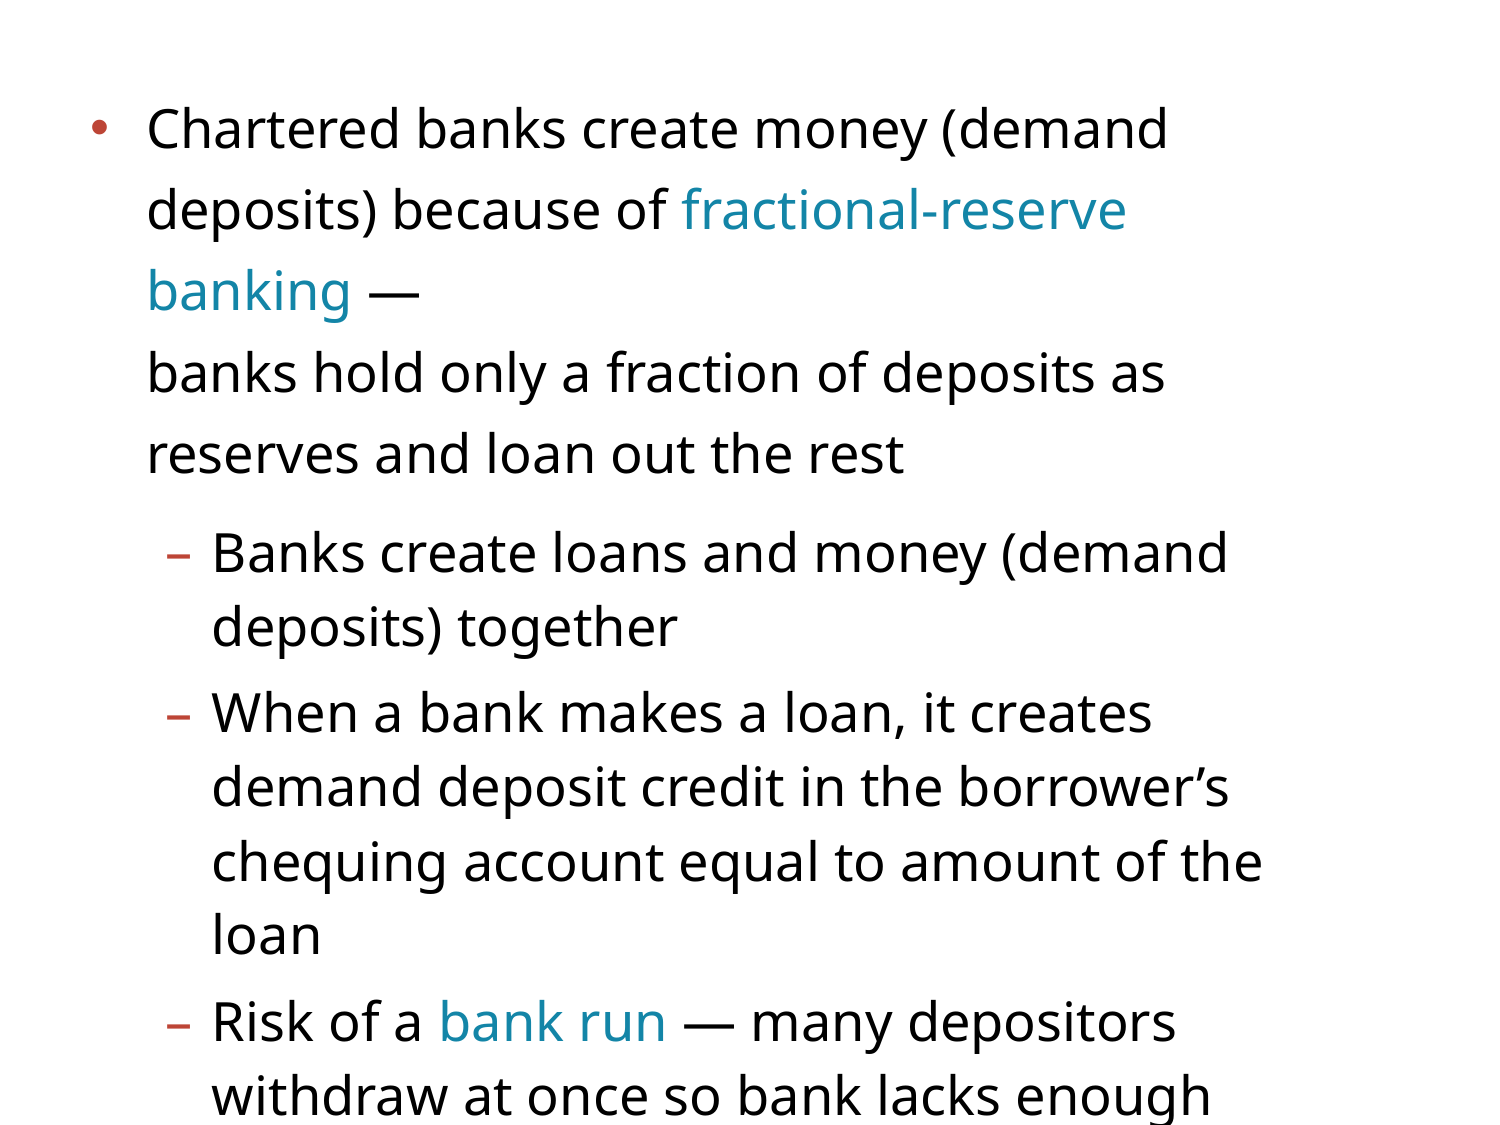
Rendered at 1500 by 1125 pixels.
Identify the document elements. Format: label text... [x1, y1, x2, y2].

list Chartered banks create money (demand deposits) because of fractional-reserve banking — banks hold only a fraction of deposits as reserves and loan out the rest Banks create loans and money (demand deposits) together When a bank makes a loan, it creates demand deposit credit in the borrower’s chequing account equal to amount of the loan Risk of a bank run — many depositors withdraw at once so bank lacks enough cash reserves to pay everyone [75, 70, 1330, 998]
